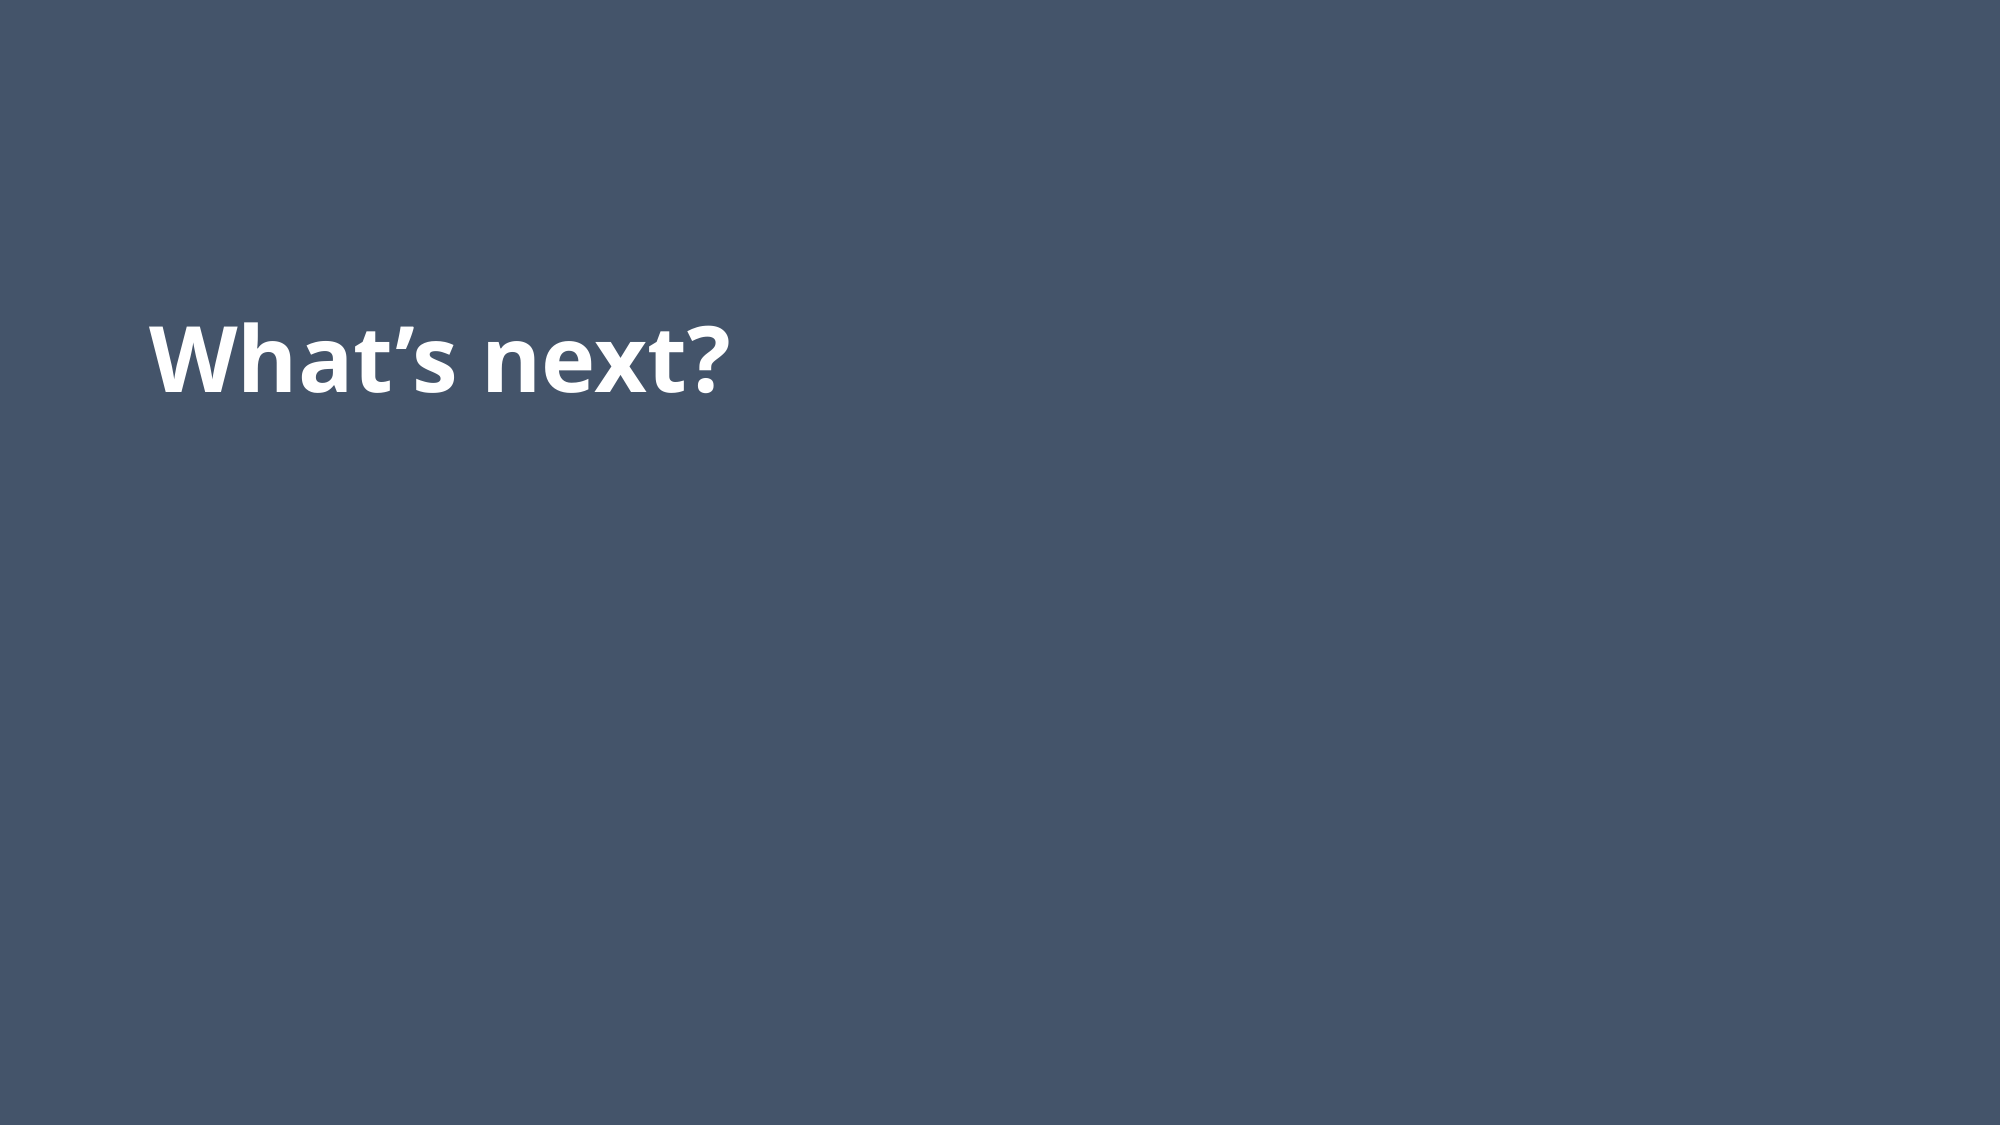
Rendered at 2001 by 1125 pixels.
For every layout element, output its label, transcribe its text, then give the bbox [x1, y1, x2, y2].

title What’s next? [134, 83, 1545, 643]
